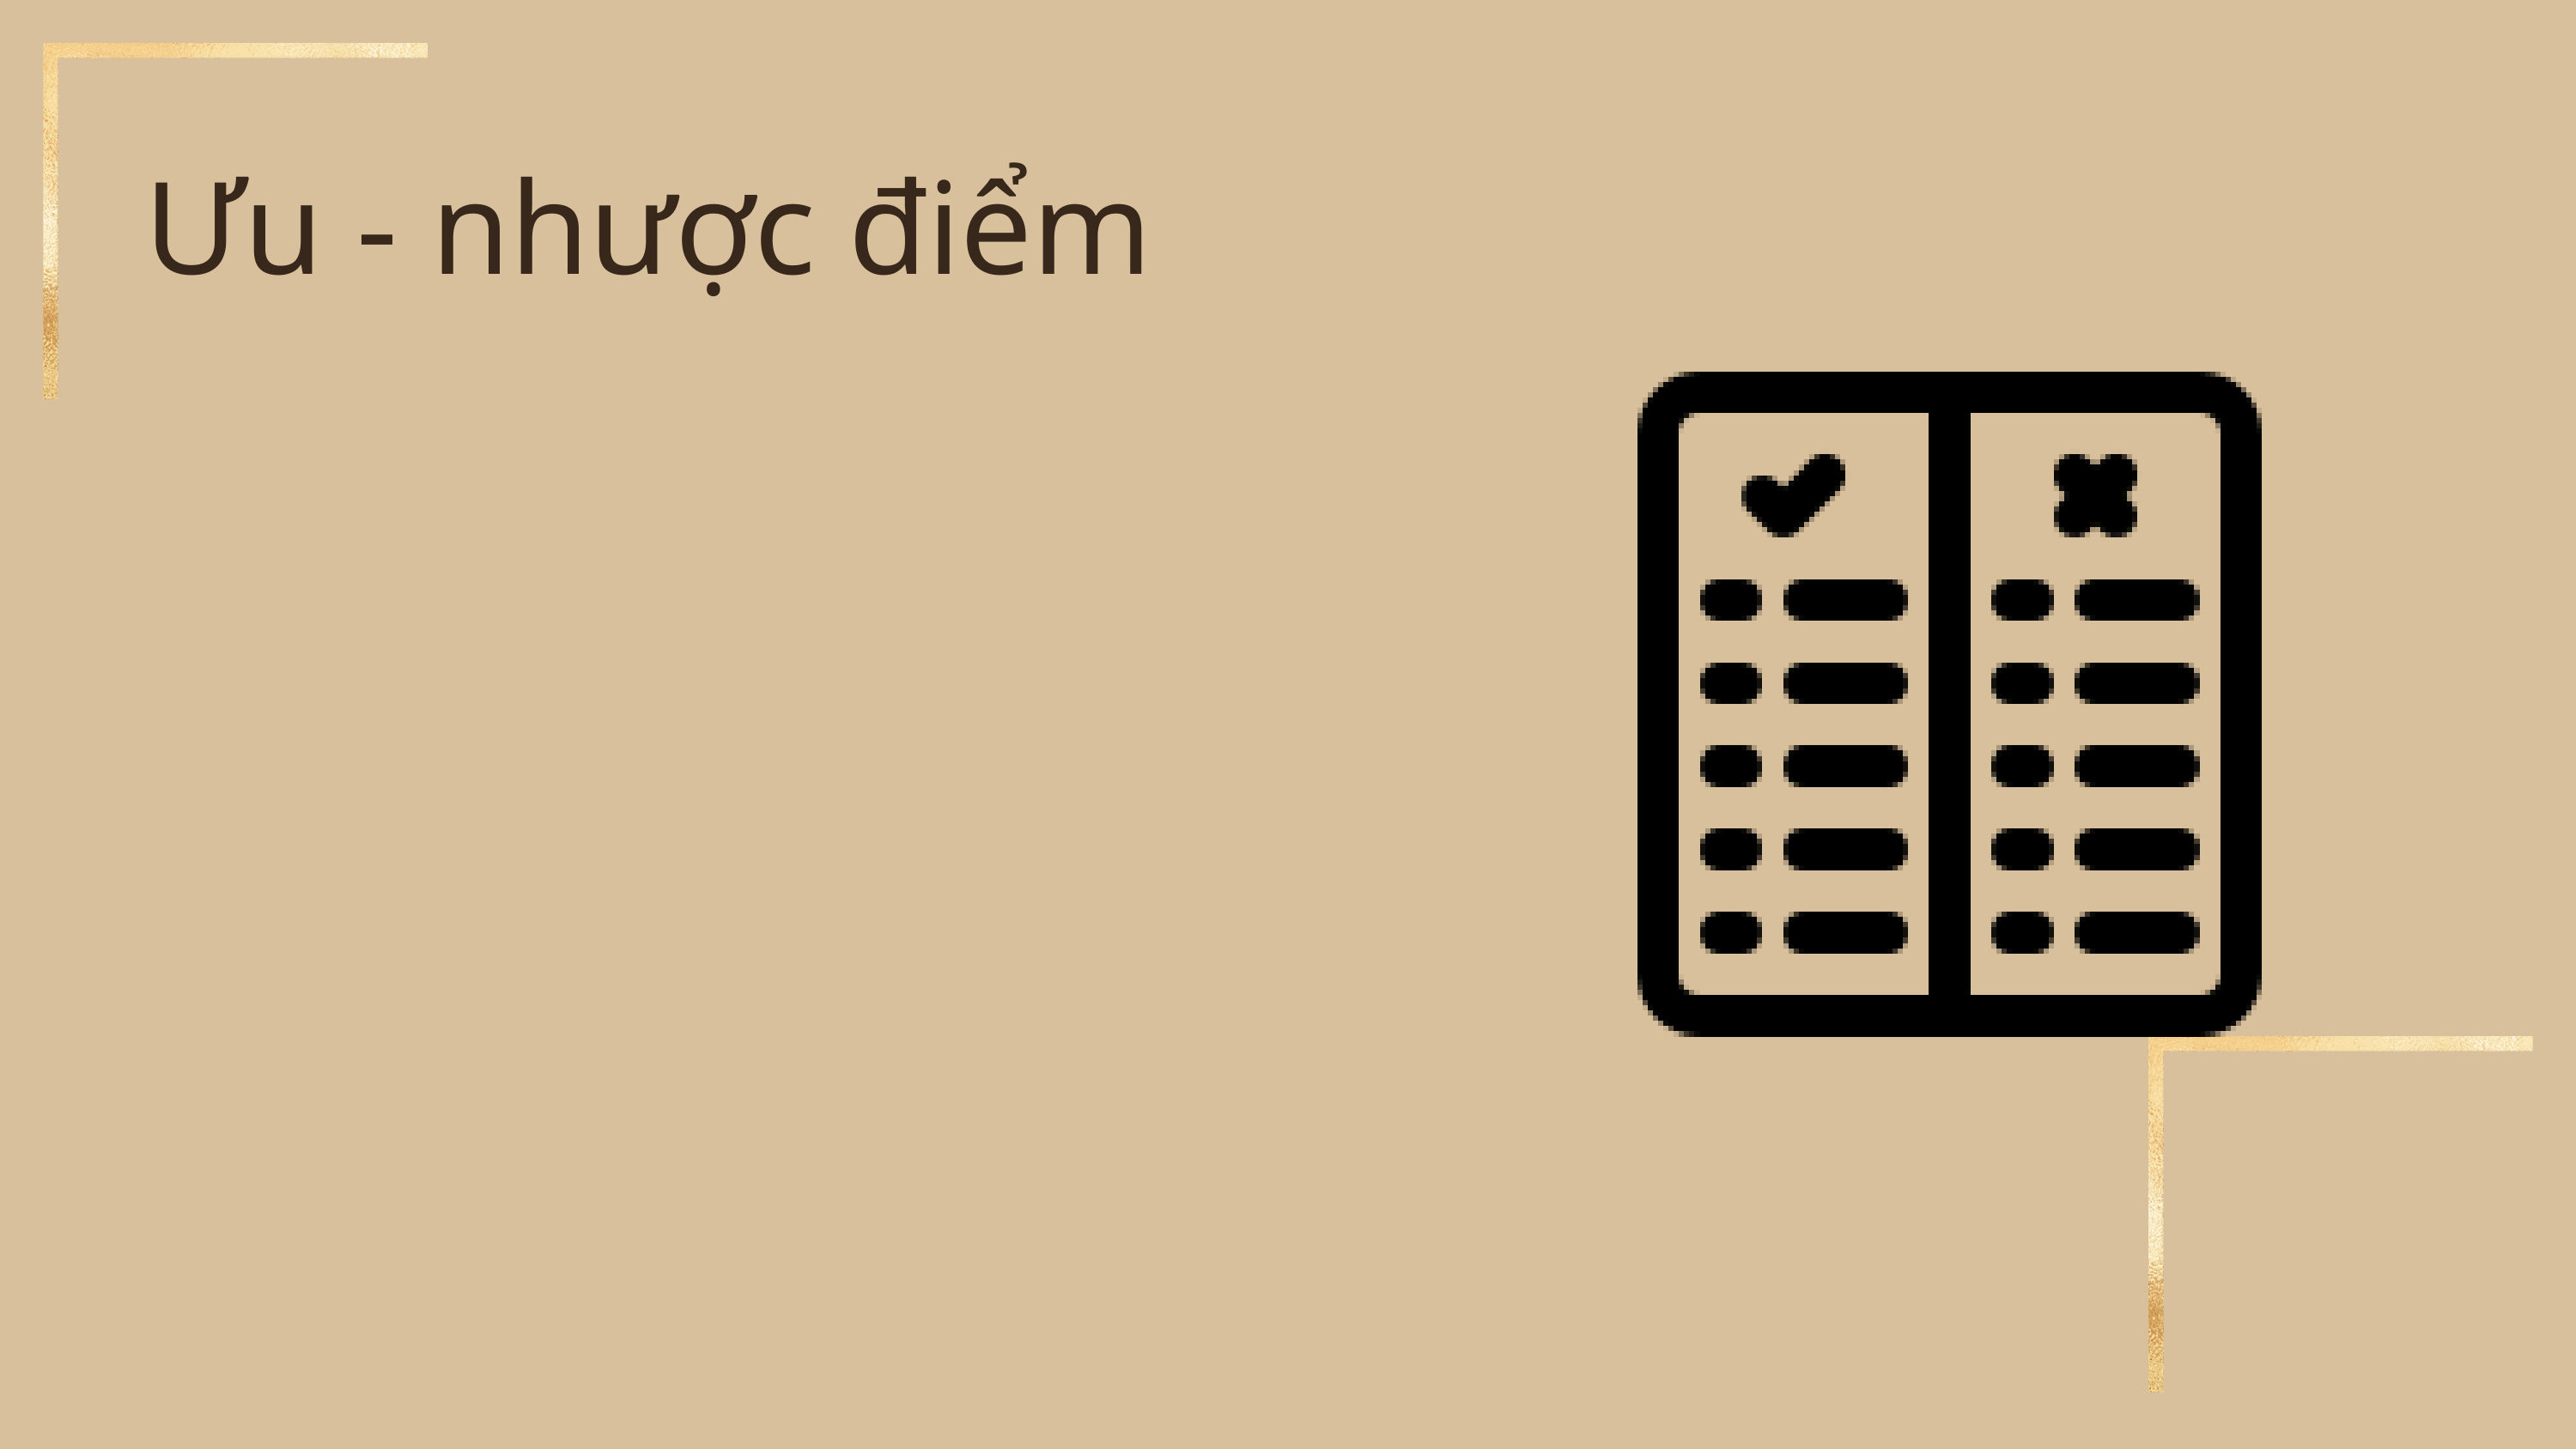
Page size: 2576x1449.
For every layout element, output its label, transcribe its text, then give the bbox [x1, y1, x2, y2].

text_box [2148, 1036, 2533, 1392]
text_box Ưu - nhược điểm [428, 146, 1470, 300]
text_box [43, 43, 428, 399]
text_box [1617, 372, 2283, 1037]
